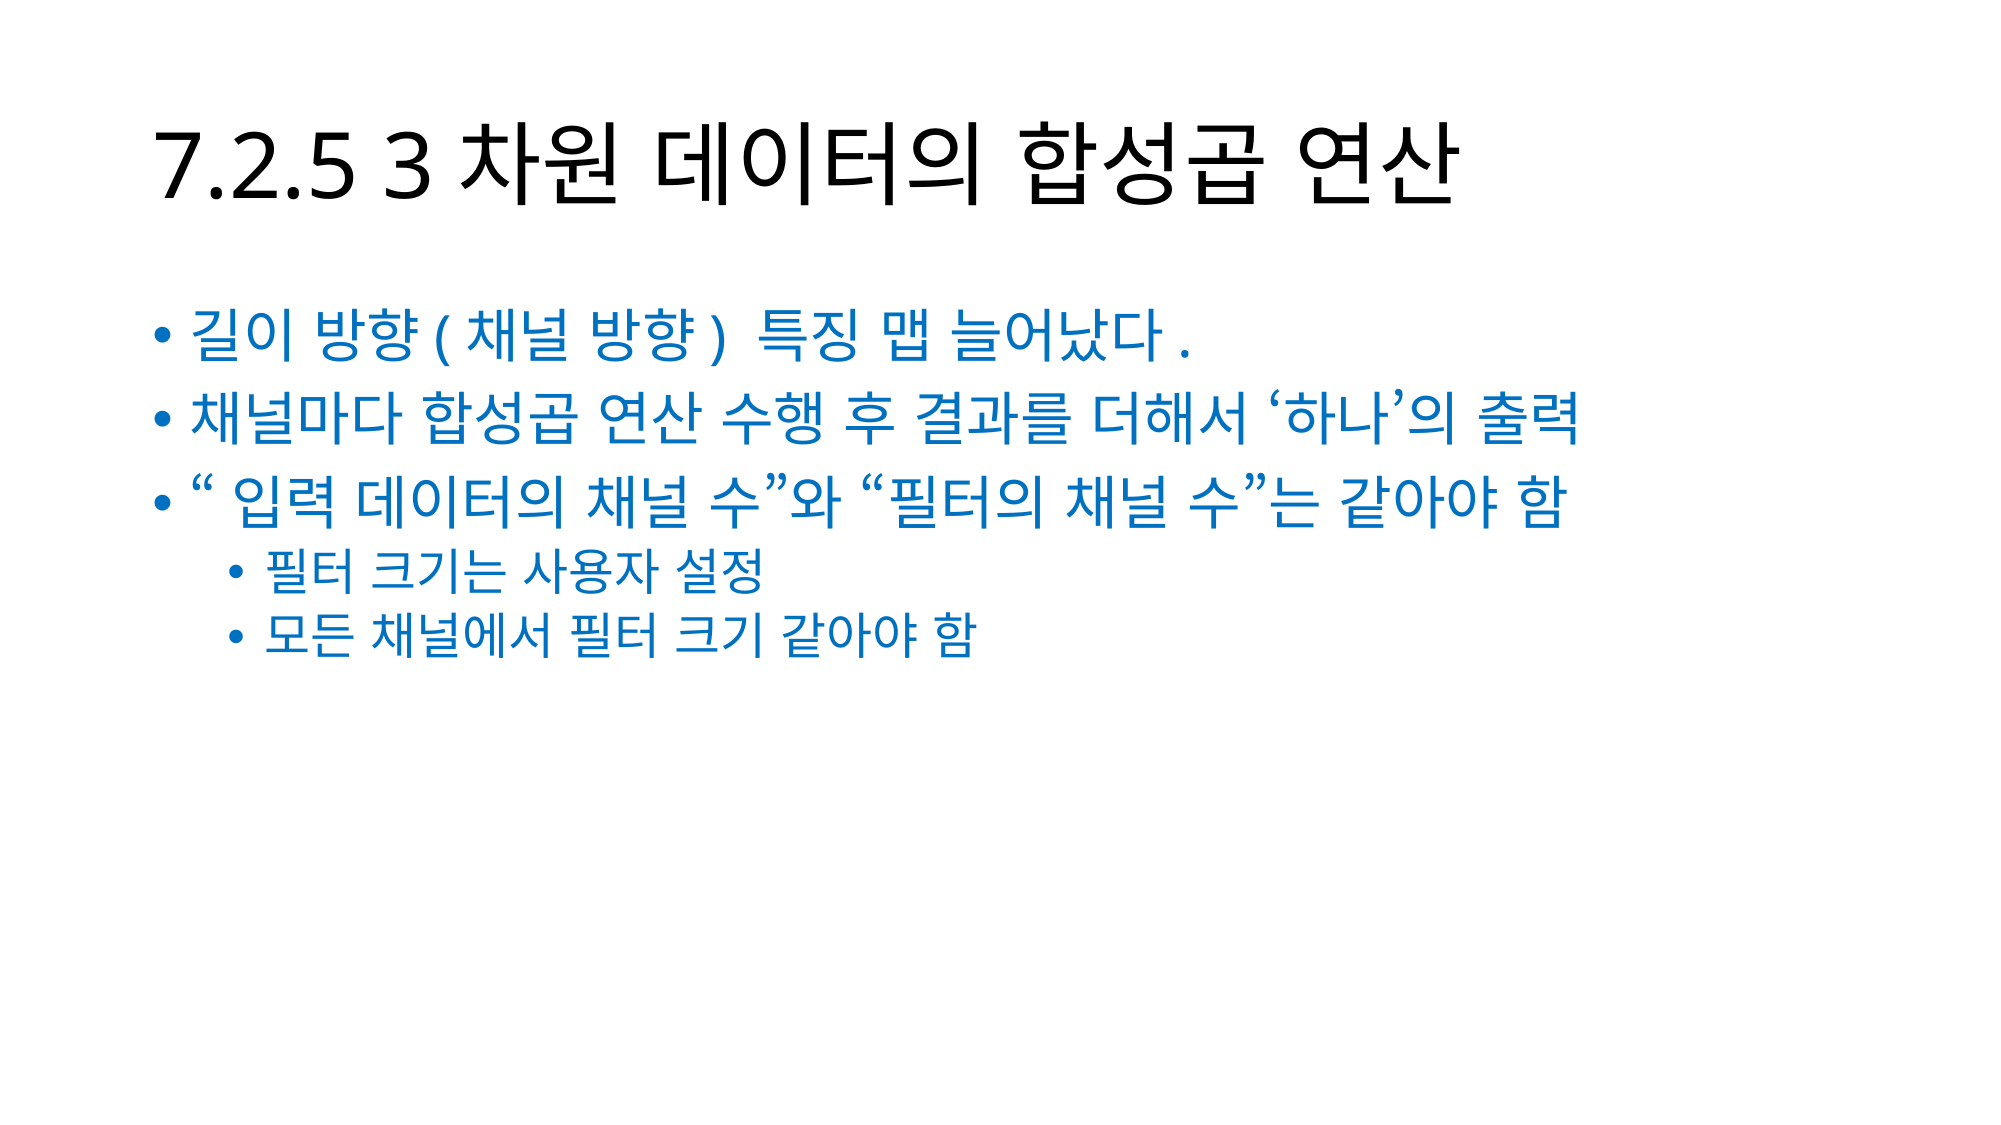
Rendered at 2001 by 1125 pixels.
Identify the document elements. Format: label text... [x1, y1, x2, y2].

list 길이 방향(채널 방향) 특징 맵 늘어났다. 채널마다 합성곱 연산 수행 후 결과를 더해서 ‘하나’의 출력 “입력 데이터의 채널 수”와 “필터의 채널 수”는 같아야 함 필터 크기는 사용자 설정 모든 채널에서 필터 크기 같아야 함 [137, 299, 1863, 1014]
title 7.2.5 3차원 데이터의 합성곱 연산 [137, 59, 1863, 278]
